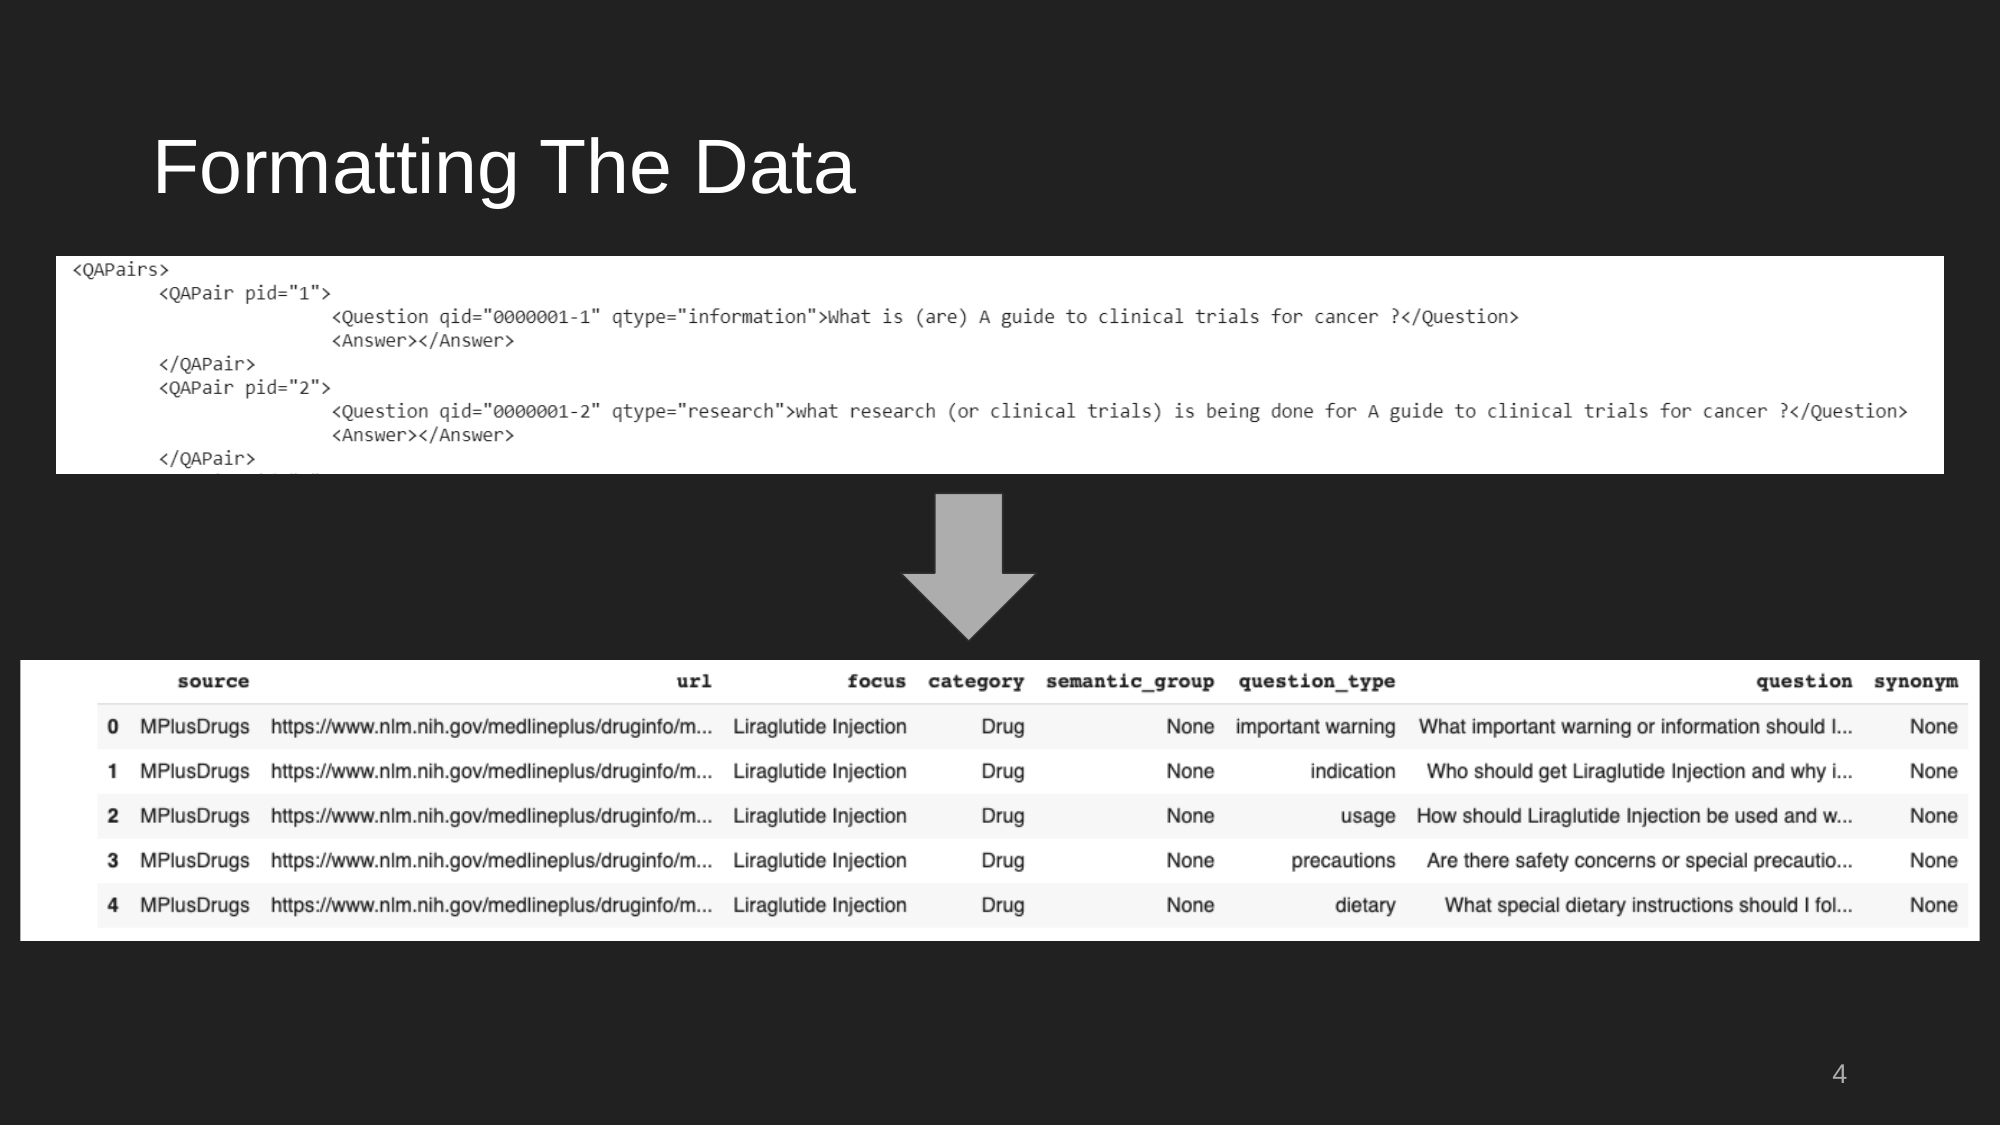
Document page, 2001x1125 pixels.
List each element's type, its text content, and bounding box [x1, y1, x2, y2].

title Formatting The Data [137, 59, 1863, 253]
slide_number 4 [1412, 1042, 1863, 1103]
picture [19, 660, 1980, 941]
picture [55, 256, 1945, 475]
text_box [900, 493, 1037, 642]
